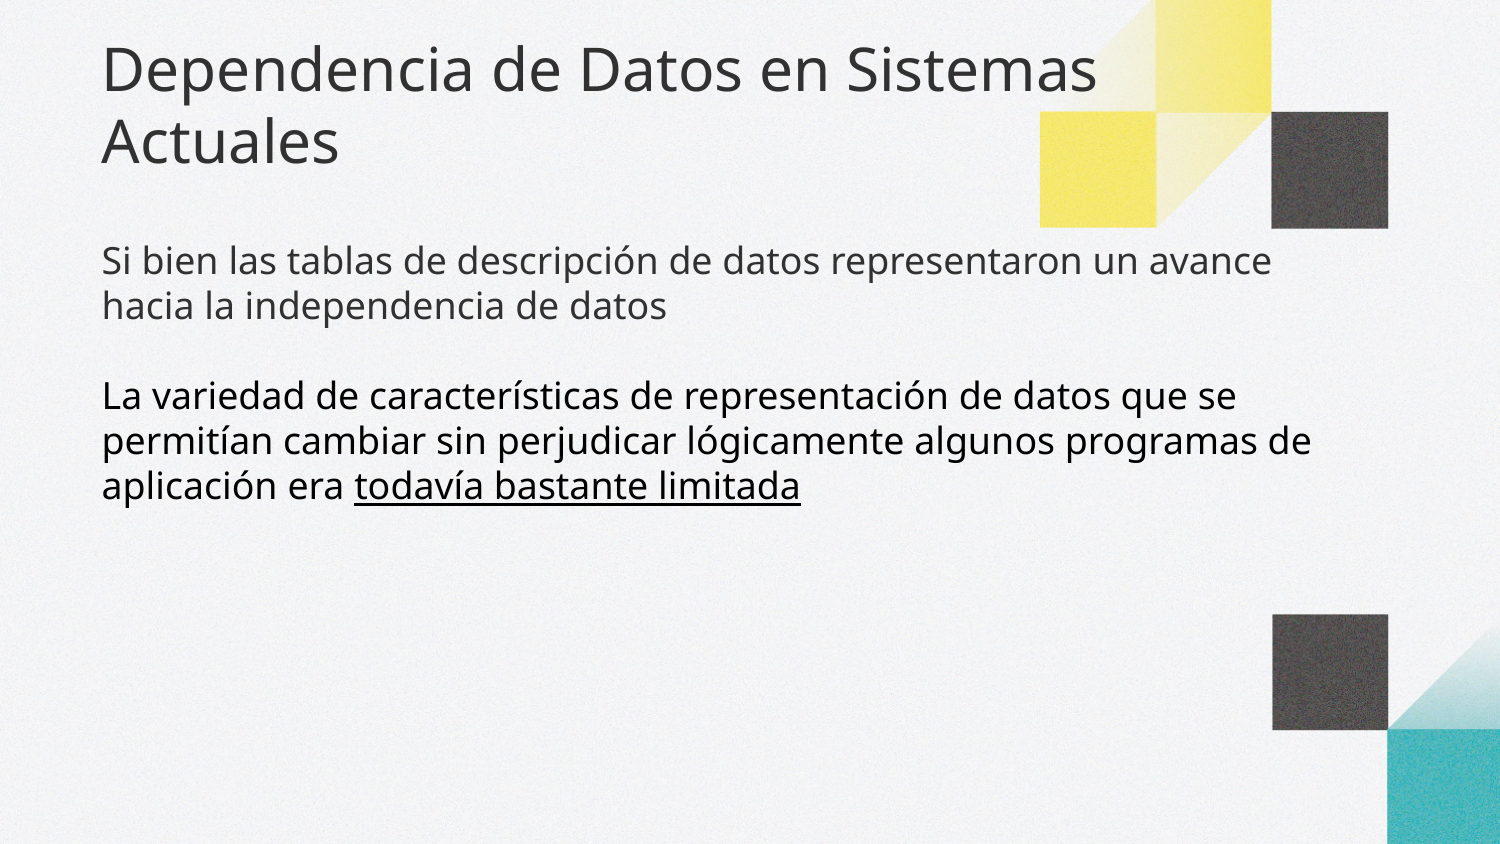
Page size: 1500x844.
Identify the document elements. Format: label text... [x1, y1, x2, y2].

title Dependencia de Datos en Sistemas Actuales [86, 56, 1128, 151]
picture [0, 0, 1500, 844]
subtitle Si bien las tablas de descripción de datos representaron un avance hacia la independencia de datos La variedad de características de representación de datos que se permitían cambiar sin perjudicar lógicamente algunos programas de aplicación era todavía bastante limitada [86, 222, 1384, 640]
